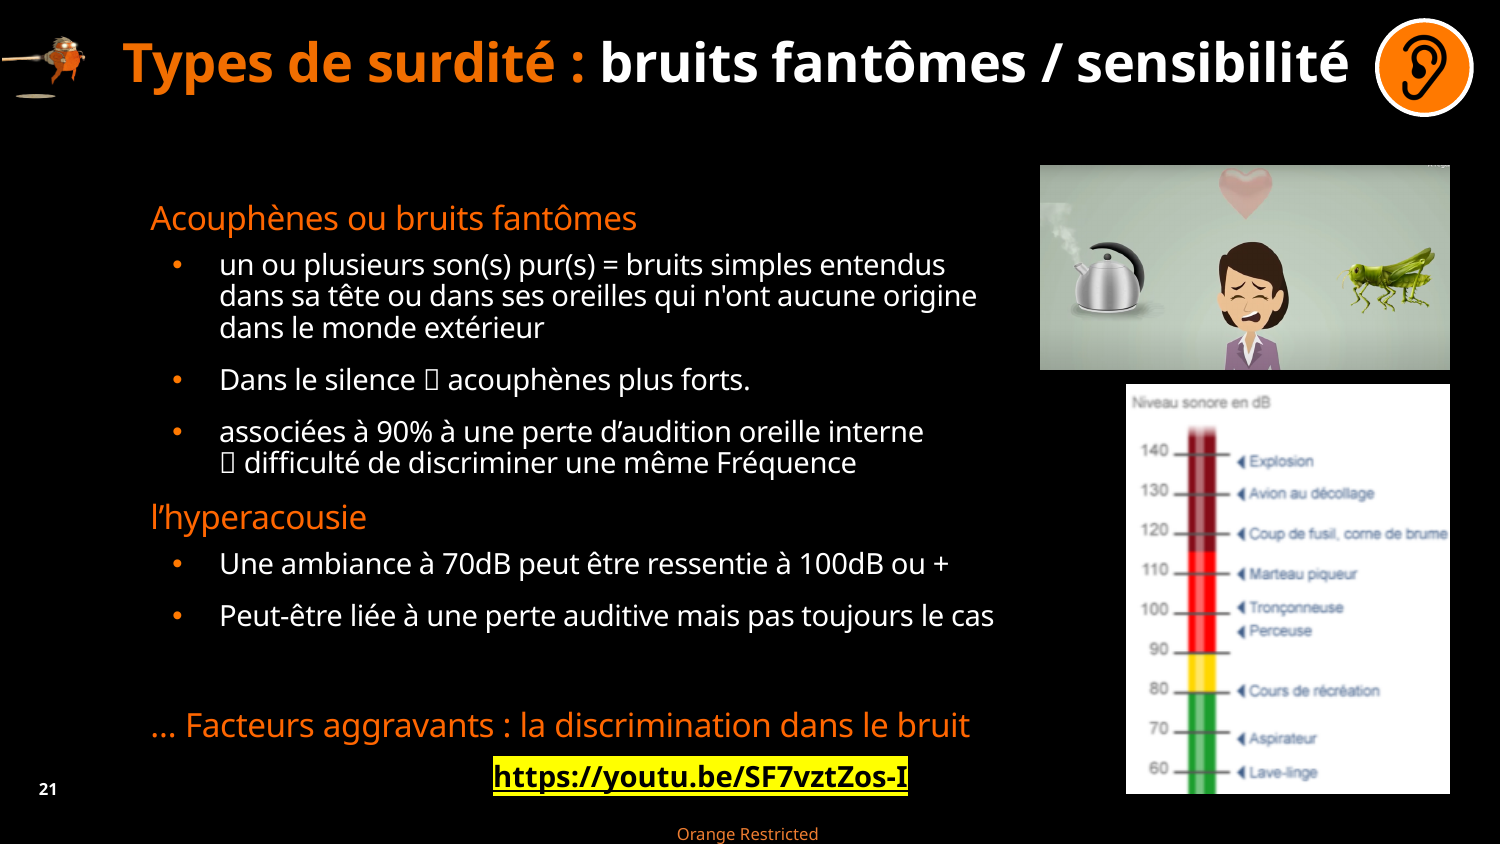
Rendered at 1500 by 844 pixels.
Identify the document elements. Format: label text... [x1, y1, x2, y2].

list Acouphènes ou bruits fantômes un ou plusieurs son(s) pur(s) = bruits simples entendus dans sa tête ou dans ses oreilles qui n'ont aucune origine dans le monde extérieur Dans le silence  acouphènes plus forts. associées à 90% à une perte d’audition oreille interne  difficulté de discriminer une même Fréquence l’hyperacousie Une ambiance à 70dB peut être ressentie à 100dB ou + Peut-être liée à une perte auditive mais pas toujours le cas … Facteurs aggravants : la discrimination dans le bruit [135, 194, 1459, 794]
picture [1040, 165, 1451, 370]
picture [2, 35, 87, 99]
title Types de surdité : bruits fantômes / sensibilité [107, 28, 1431, 151]
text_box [1376, 20, 1472, 116]
picture [1126, 384, 1451, 794]
text_box https://youtu.be/SF7vztZos-I Jusque 1’11 [478, 751, 1022, 841]
